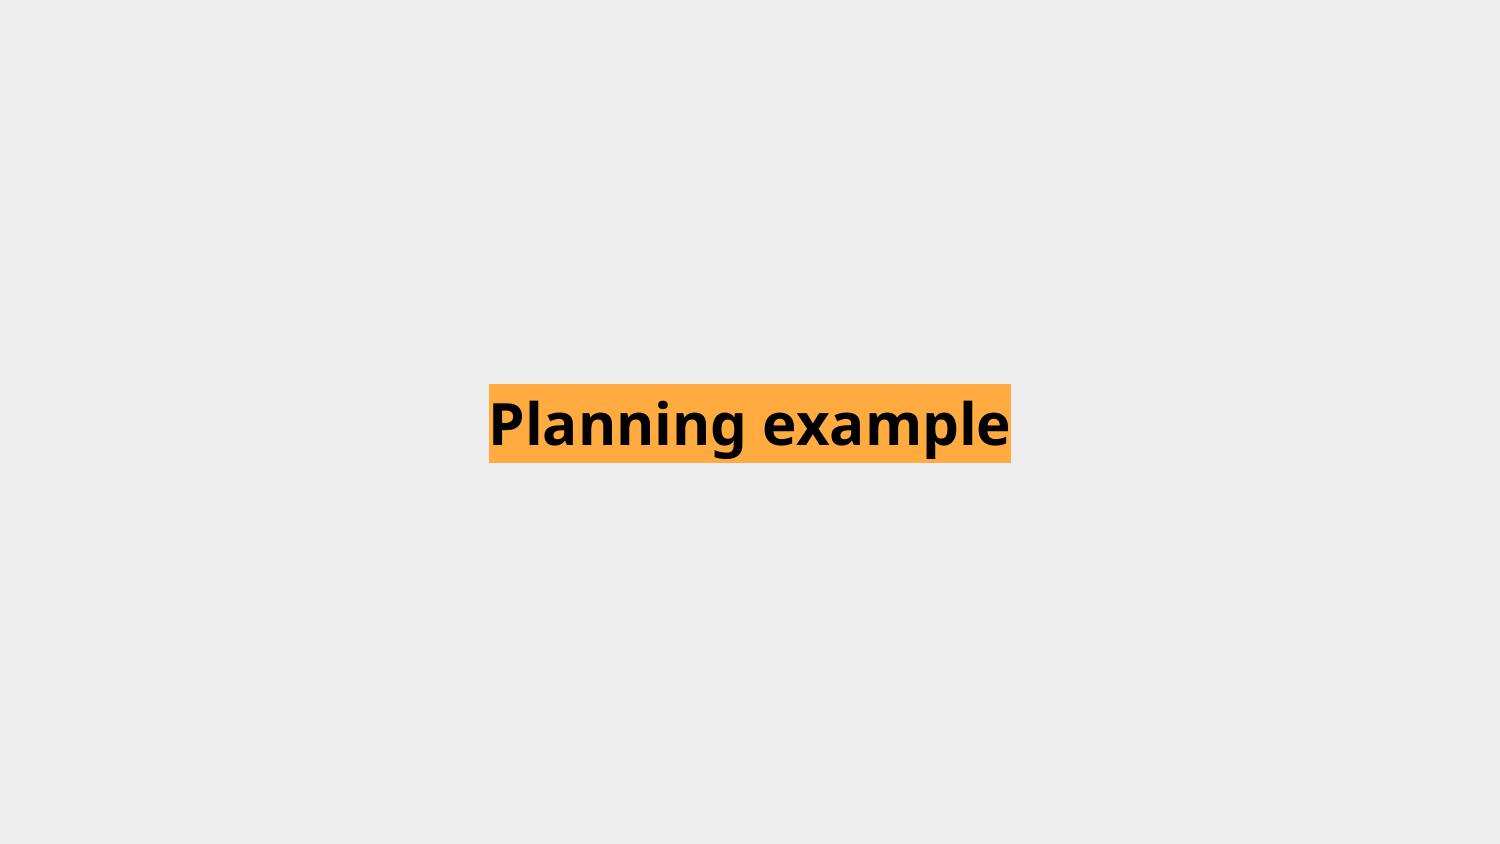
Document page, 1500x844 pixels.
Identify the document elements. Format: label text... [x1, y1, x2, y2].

title Planning example [37, 210, 1463, 633]
